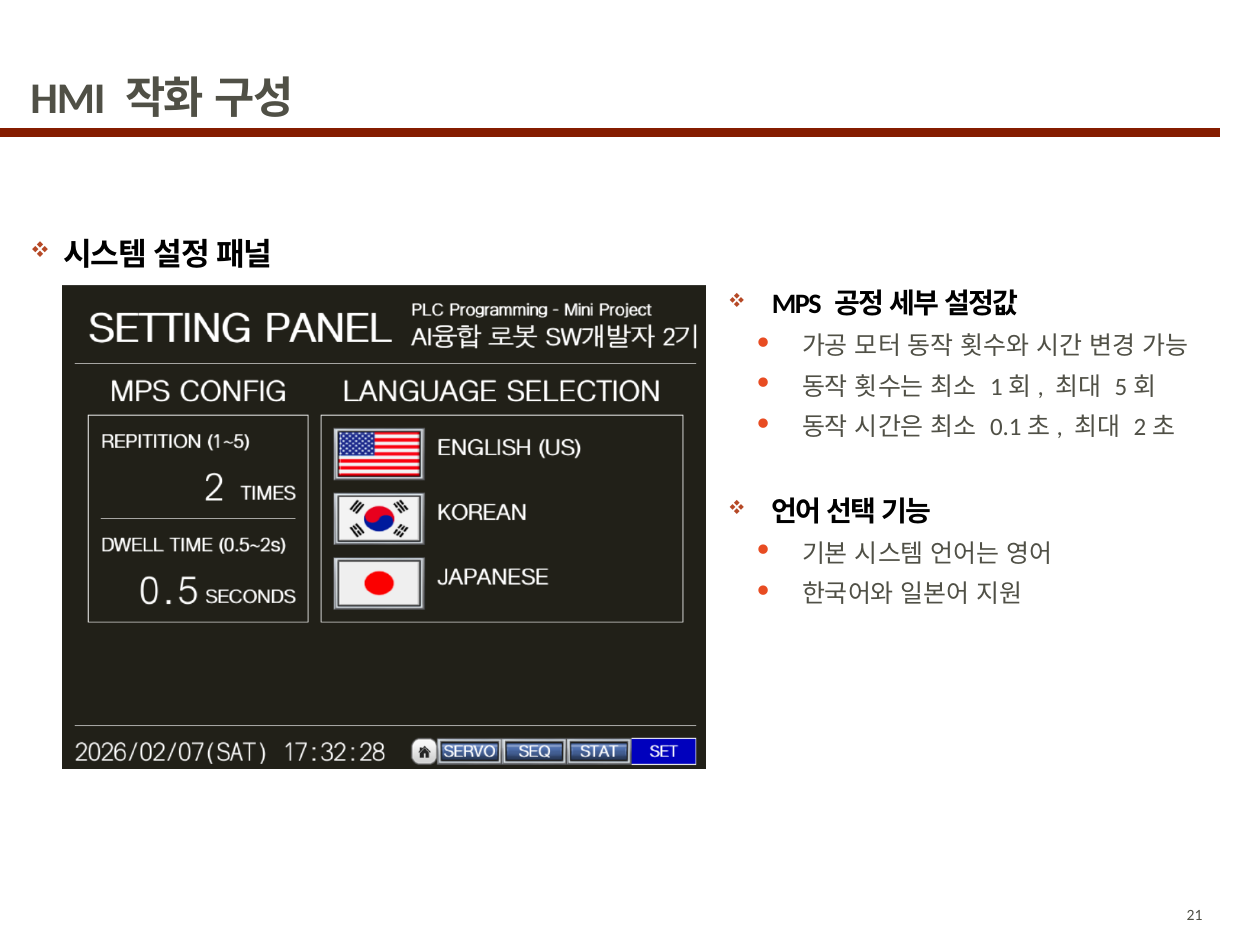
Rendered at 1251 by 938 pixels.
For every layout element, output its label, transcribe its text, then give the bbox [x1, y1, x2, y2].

slide_number 21 [900, 901, 1203, 938]
picture [62, 285, 706, 769]
title HMI 작화 구성 [30, 14, 1220, 129]
text_box MPS 공정 세부 설정값 가공 모터 동작 횟수와 시간 변경 가능 동작 횟수는 최소 1회, 최대 5회 동작 시간은 최소 0.1초, 최대 2초 언어 선택 기능 기본 시스템 언어는 영어 한국어와 일본어 지원 [728, 285, 1220, 769]
list 시스템 설정 패널 [30, 234, 1220, 821]
